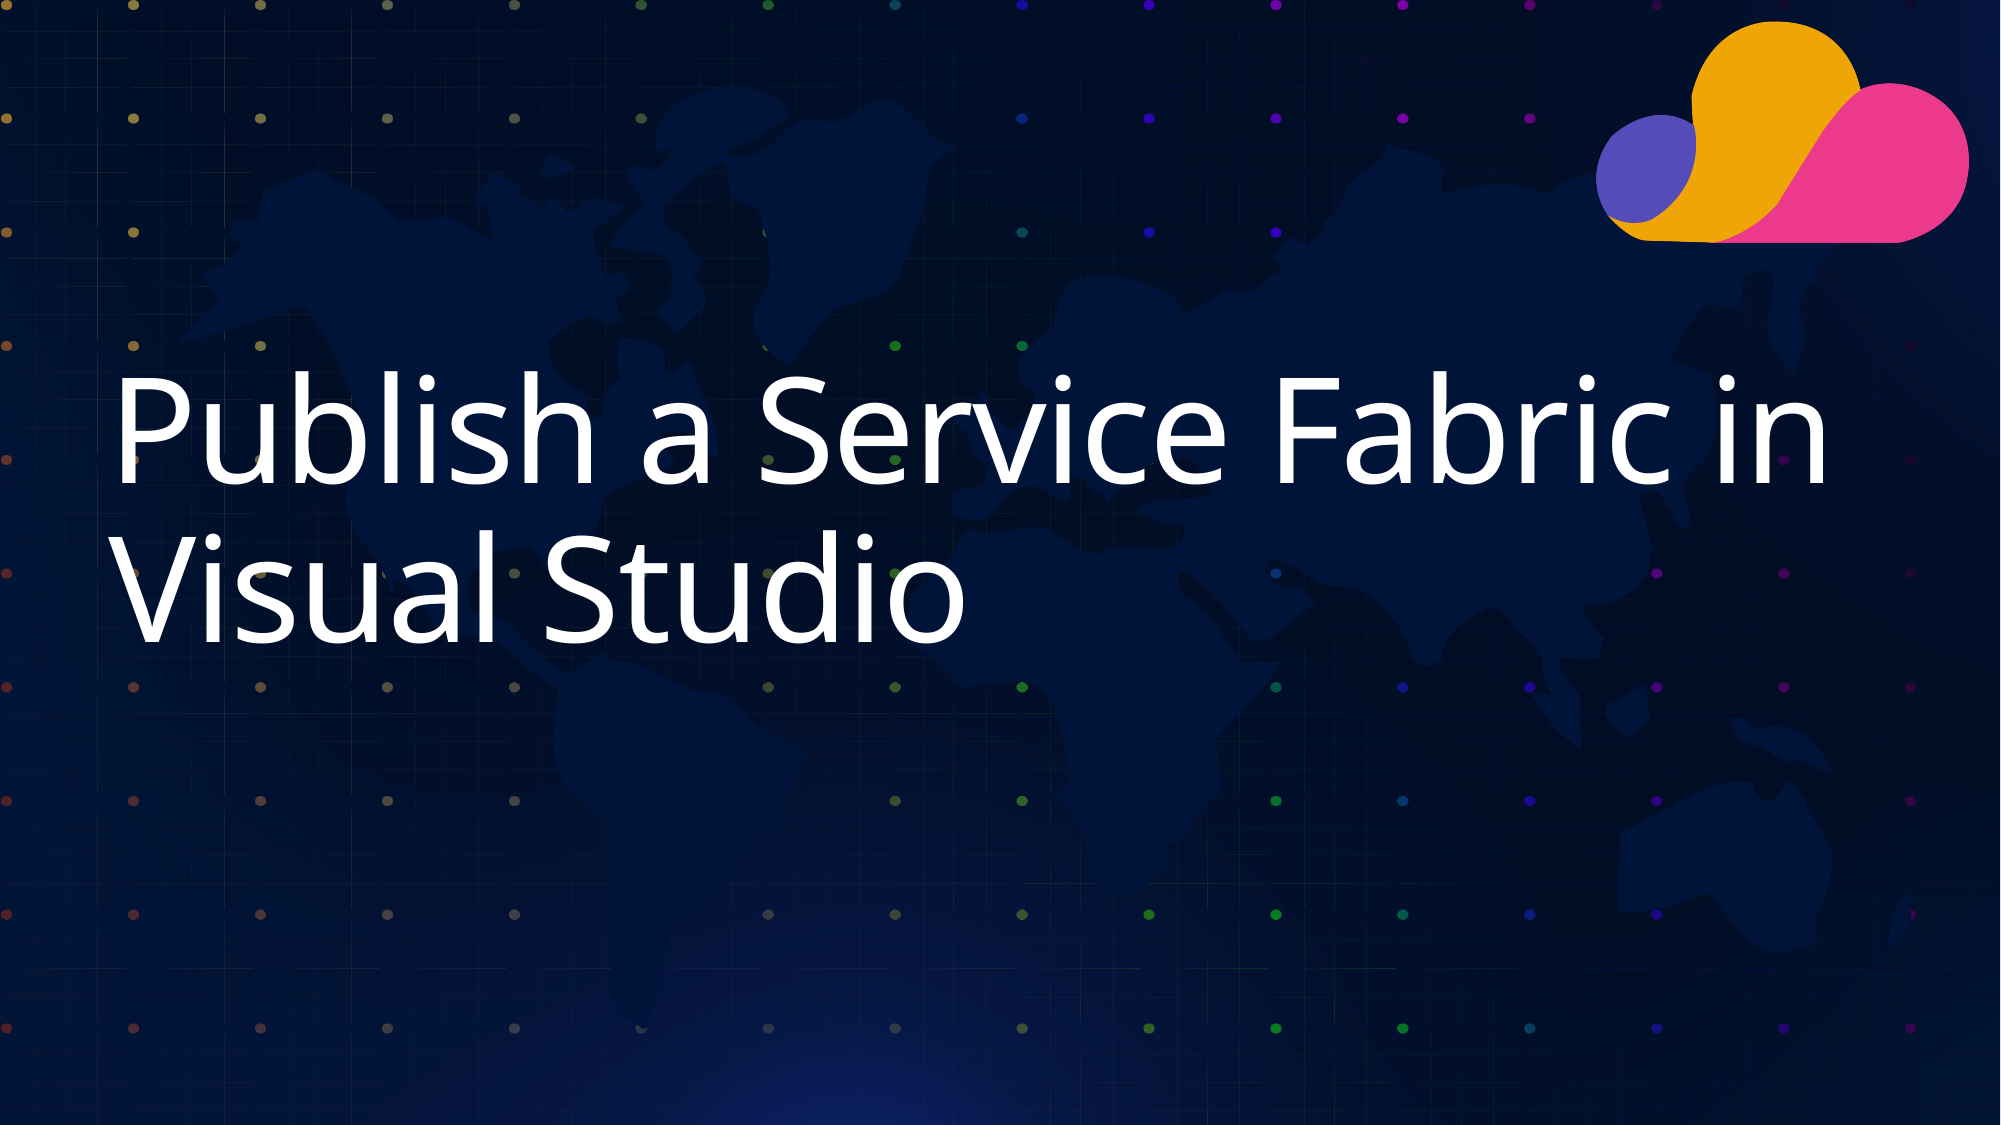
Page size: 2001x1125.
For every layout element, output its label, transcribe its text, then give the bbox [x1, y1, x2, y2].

title Publish a Service Fabric in Visual Studio [93, 341, 1956, 693]
picture [0, 0, 2001, 1125]
